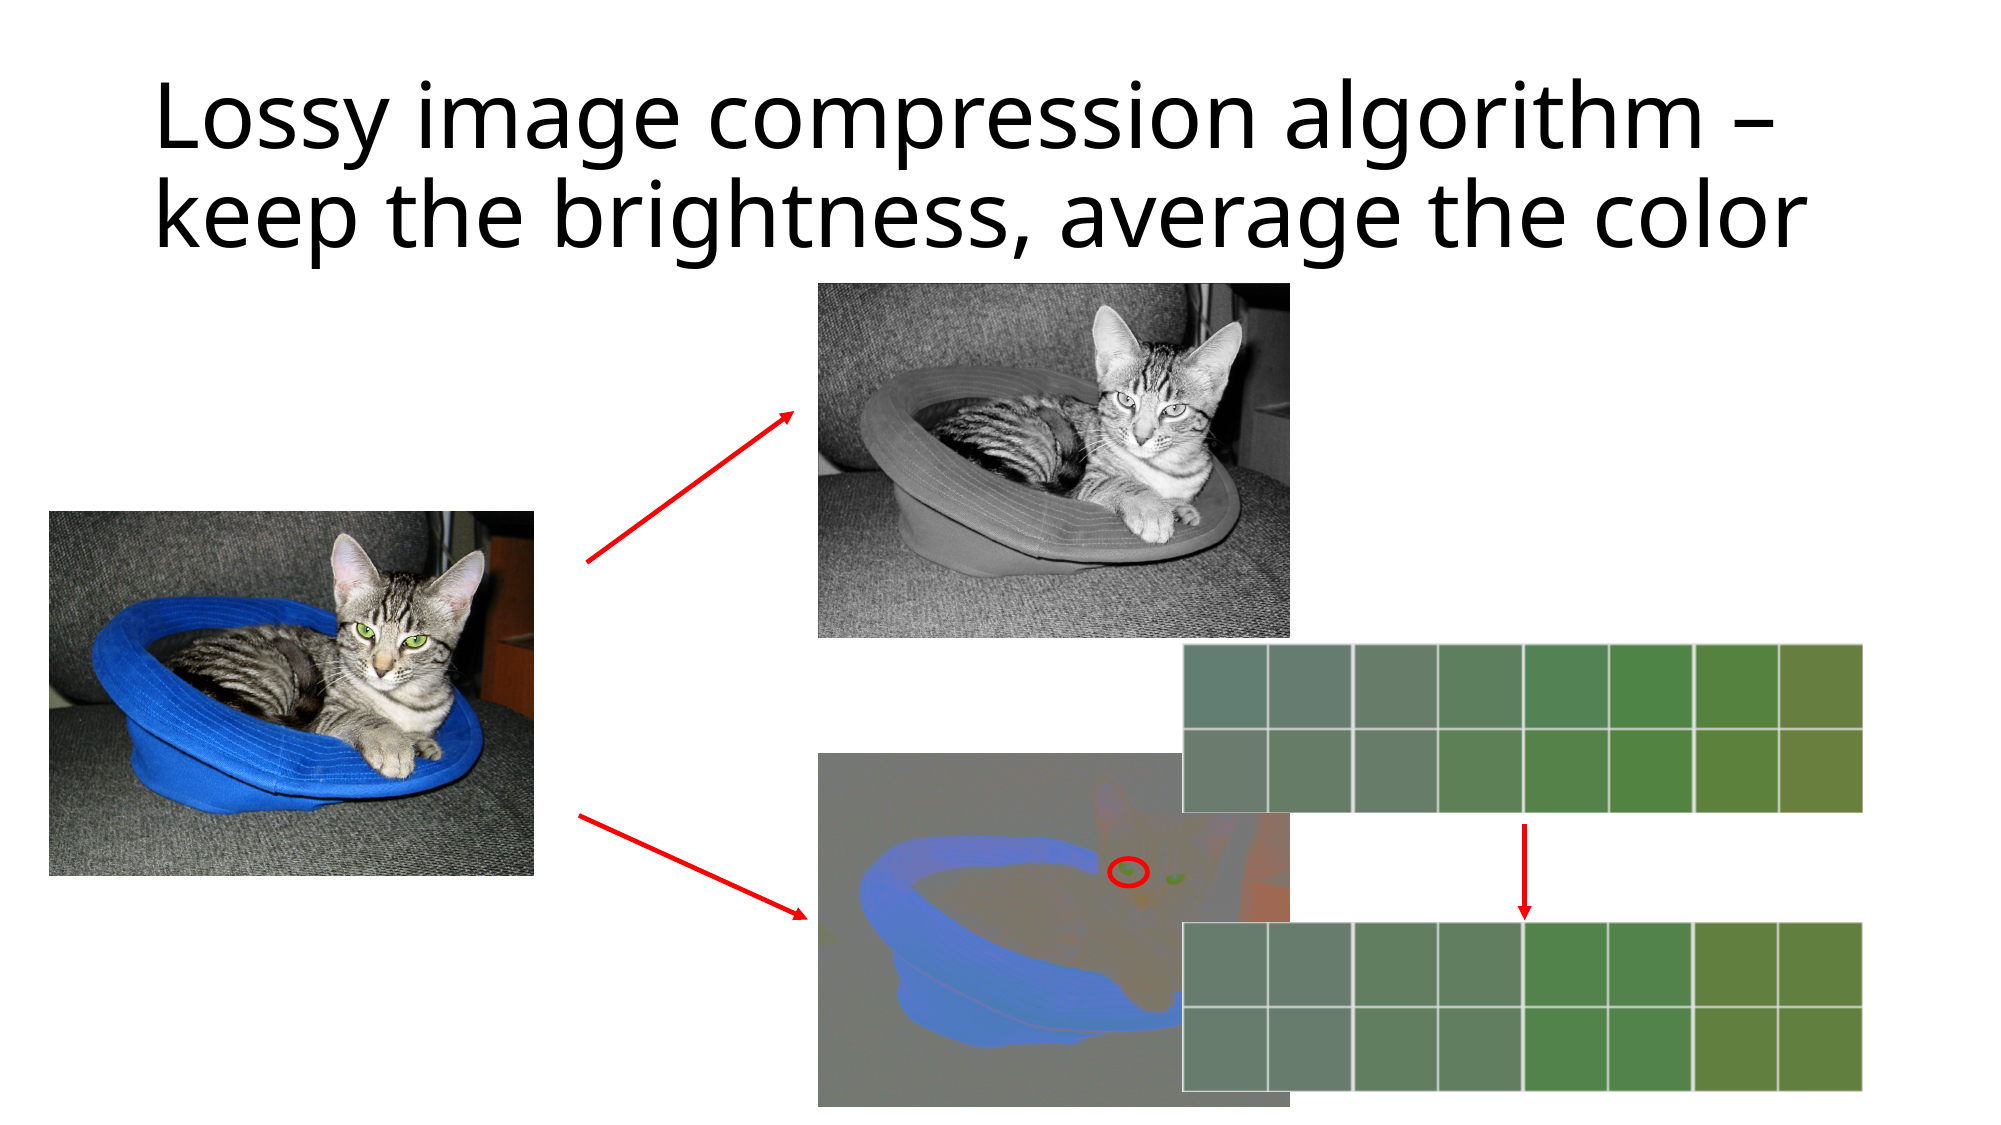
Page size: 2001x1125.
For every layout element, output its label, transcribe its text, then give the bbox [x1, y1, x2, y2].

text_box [578, 815, 808, 920]
picture [1182, 643, 1863, 814]
title Lossy image compression algorithm – keep the brightness, average the color [137, 59, 1863, 278]
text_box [586, 410, 795, 563]
picture [49, 511, 534, 876]
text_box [817, 753, 1290, 1107]
picture [1182, 922, 1863, 1093]
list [818, 283, 1290, 638]
